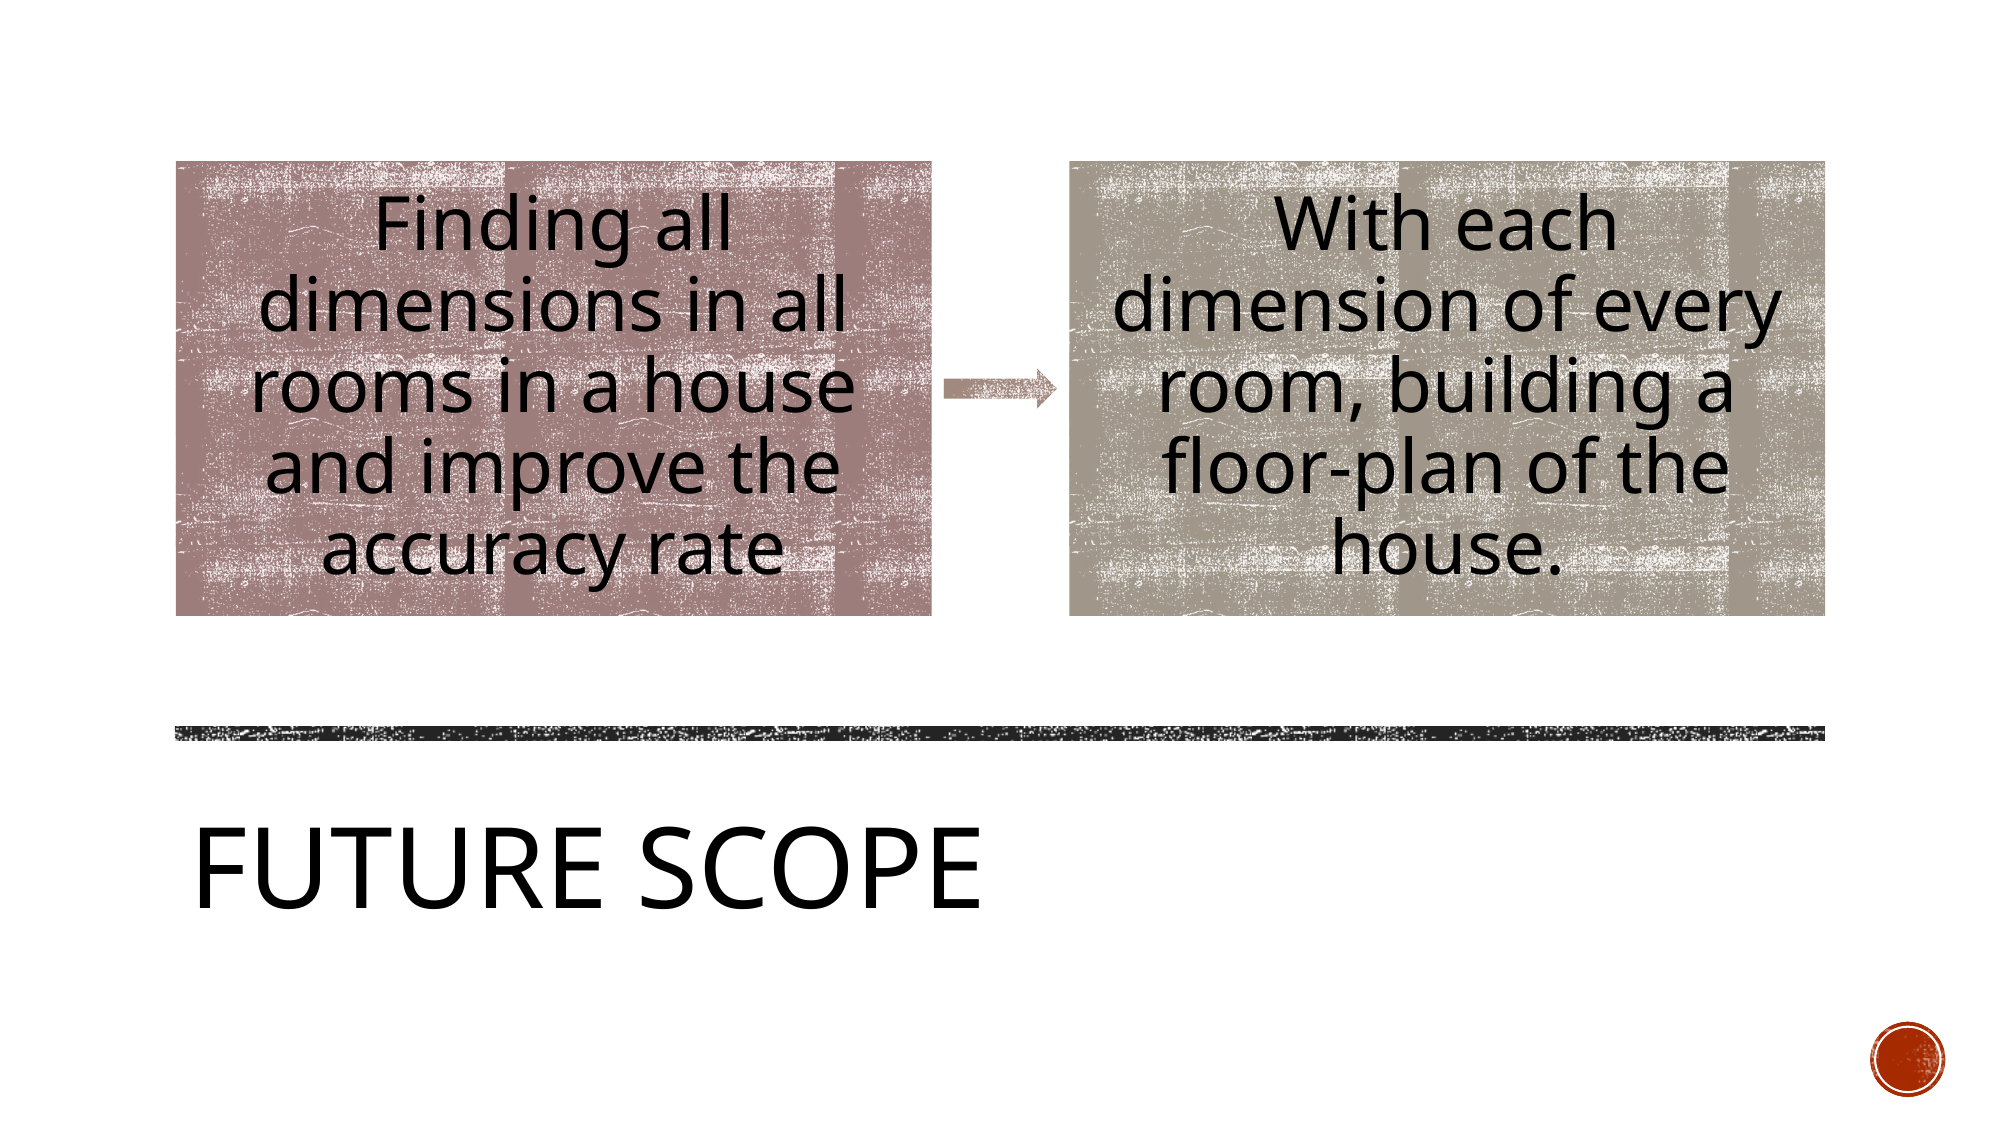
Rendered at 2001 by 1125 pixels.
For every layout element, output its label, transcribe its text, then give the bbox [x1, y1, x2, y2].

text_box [1872, 1024, 1943, 1095]
title Future scope [174, 741, 1825, 1005]
text_box [174, 726, 1826, 741]
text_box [176, 106, 1824, 671]
